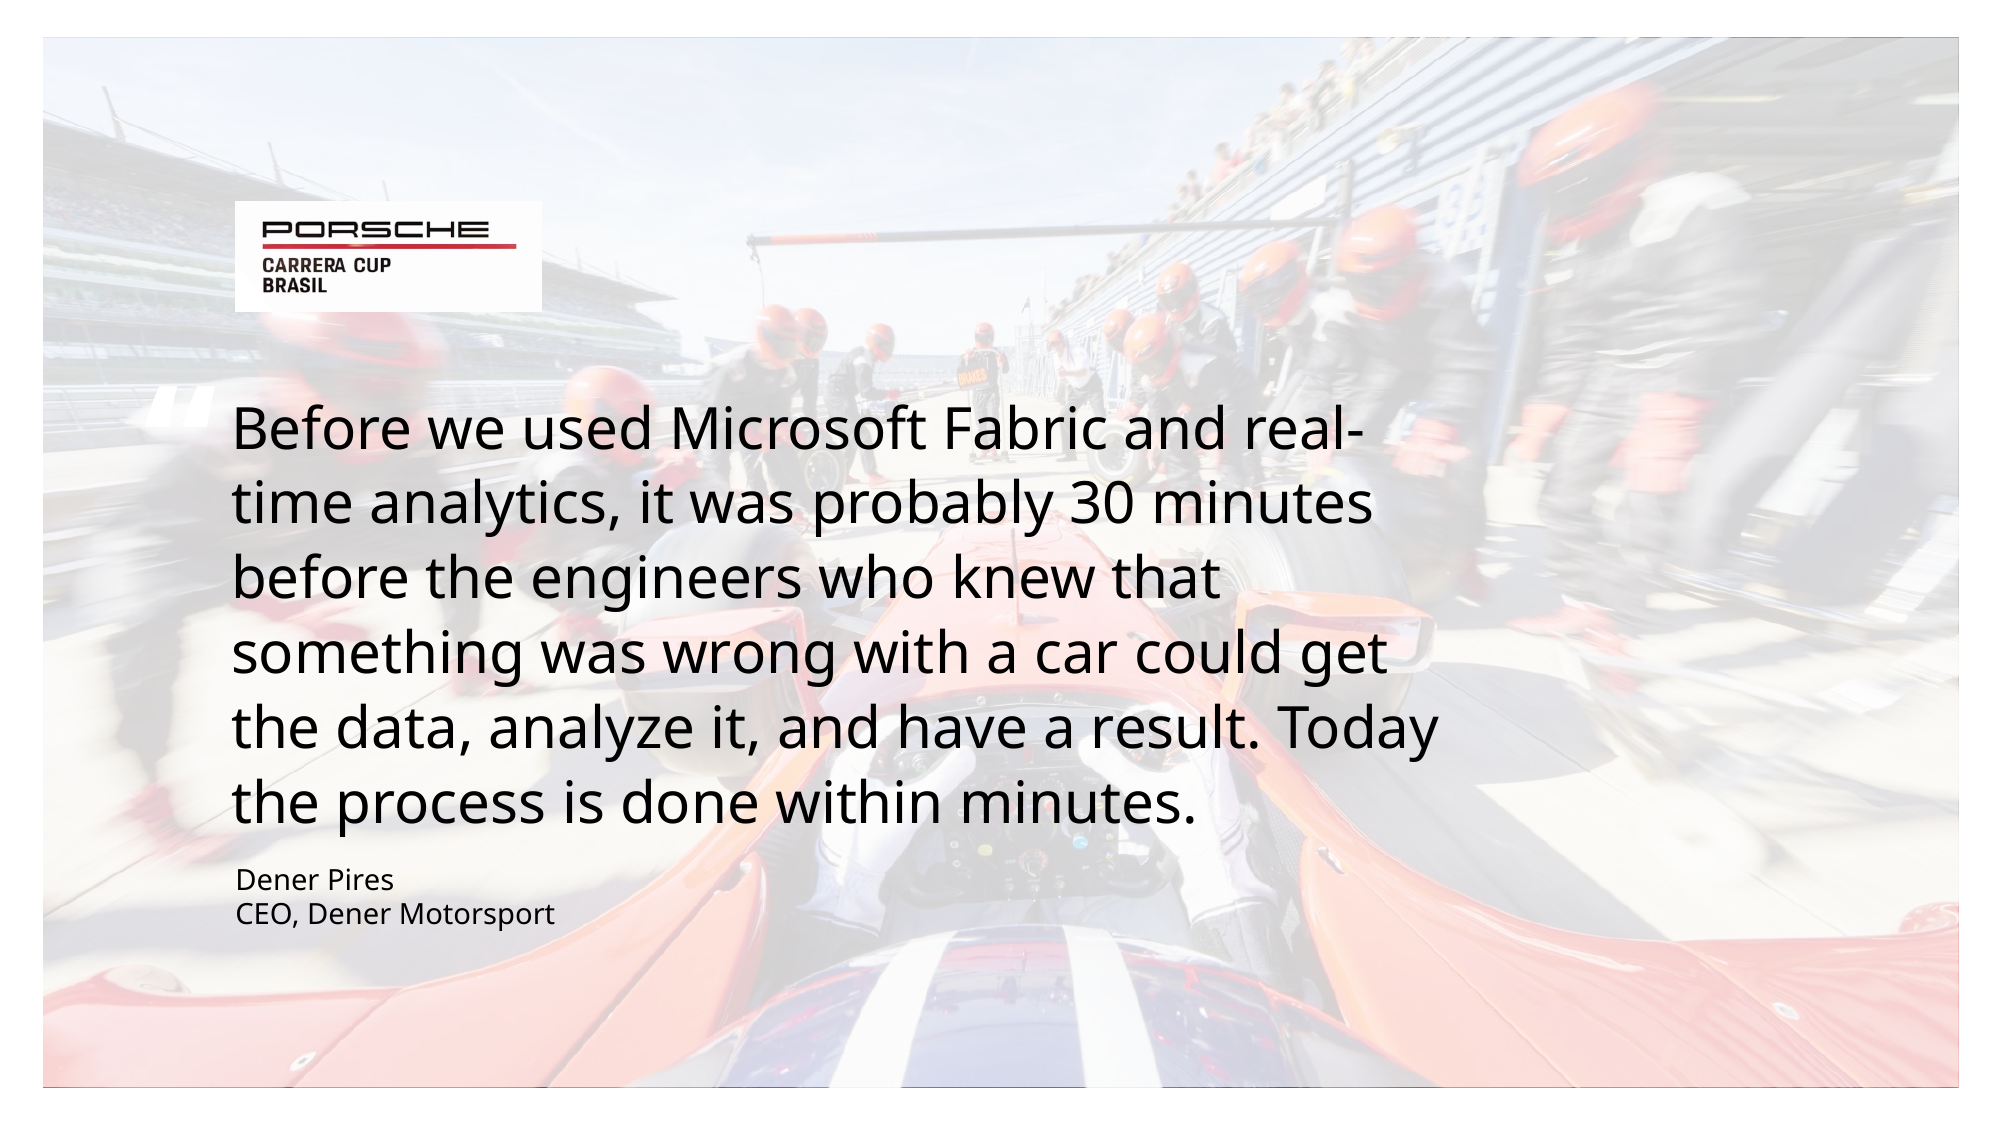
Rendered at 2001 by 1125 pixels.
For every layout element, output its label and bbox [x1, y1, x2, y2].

picture [41, 37, 1959, 1088]
text_box [128, 323, 1497, 932]
